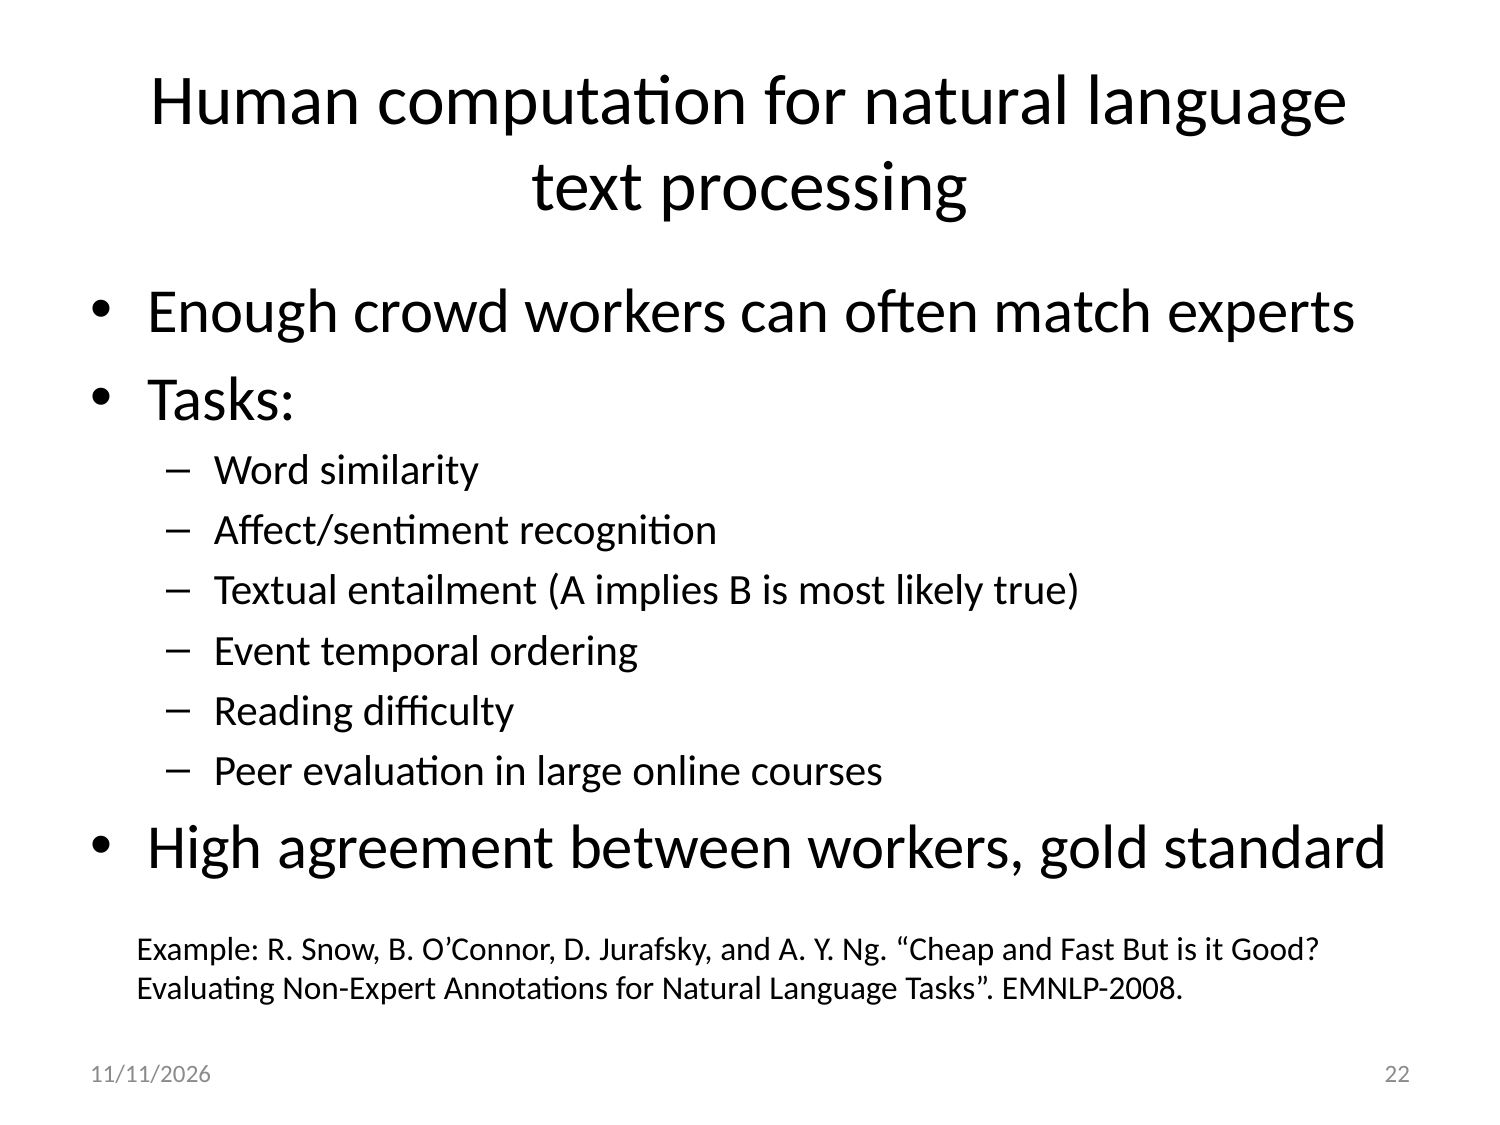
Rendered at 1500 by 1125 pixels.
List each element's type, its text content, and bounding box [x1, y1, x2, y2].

title Human computation for natural language text processing [75, 45, 1425, 233]
slide_number 22 [1074, 1042, 1425, 1103]
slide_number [75, 1042, 425, 1103]
text_box Example: R. Snow, B. O’Connor, D. Jurafsky, and A. Y. Ng. “Cheap and Fast But is it Good? Evaluating Non-Expert Annotations for Natural Language Tasks”. EMNLP-2008. [121, 919, 1379, 1060]
list Enough crowd workers can often match experts Tasks: Word similarity Affect/sentiment recognition Textual entailment (A implies B is most likely true) Event temporal ordering Reading difficulty Peer evaluation in large online courses High agreement between workers, gold standard [75, 262, 1425, 1005]
